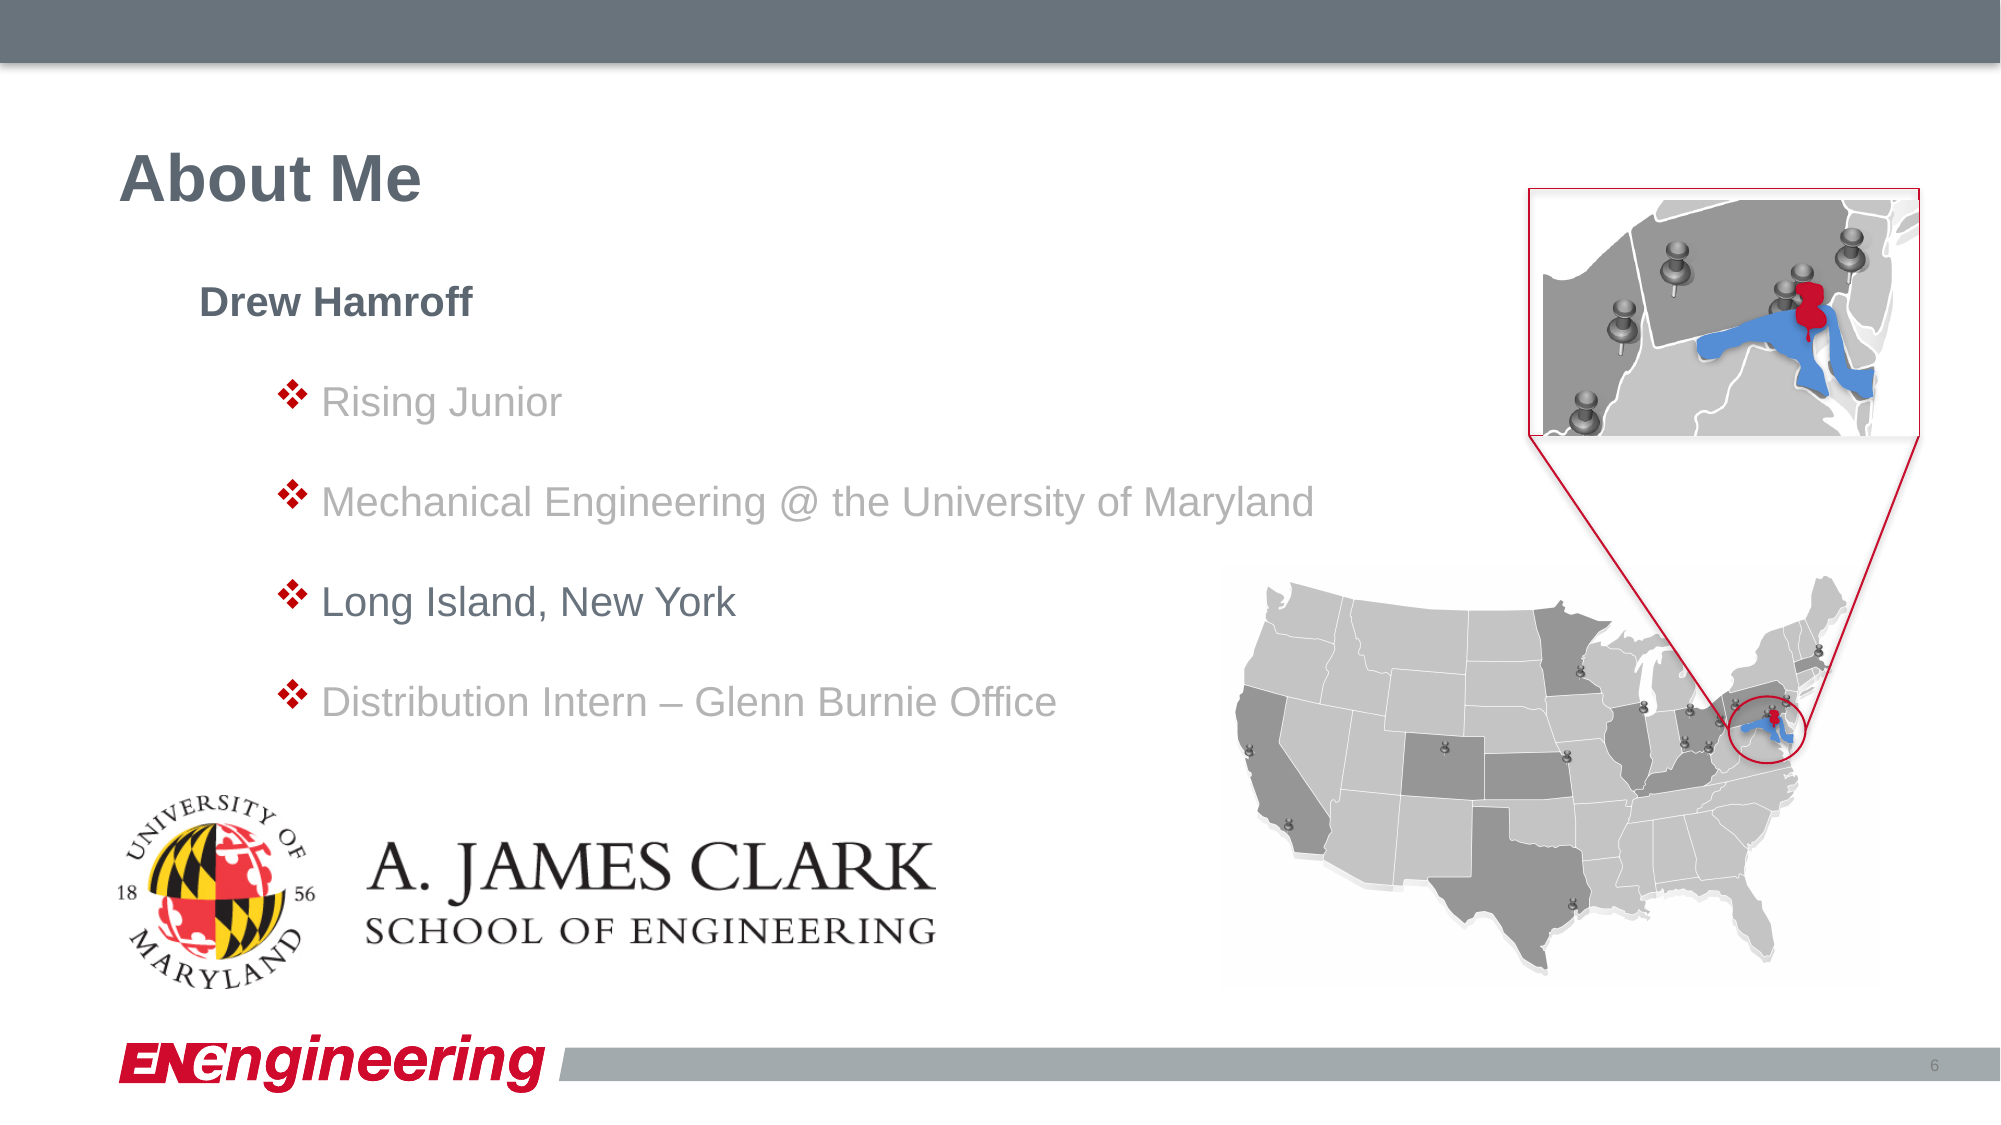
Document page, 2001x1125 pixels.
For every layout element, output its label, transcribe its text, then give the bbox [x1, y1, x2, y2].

title About Me [118, 109, 1938, 215]
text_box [1542, 200, 1920, 437]
picture [118, 794, 936, 990]
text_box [1220, 566, 1880, 990]
text_box Drew Hamroff Rising Junior Mechanical Engineering @ the University of Maryland Long Island, New York Distribution Intern – Glenn Burnie Office [184, 266, 1551, 1082]
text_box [1528, 435, 1729, 731]
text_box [1805, 442, 1920, 731]
text_box [1528, 188, 1920, 435]
